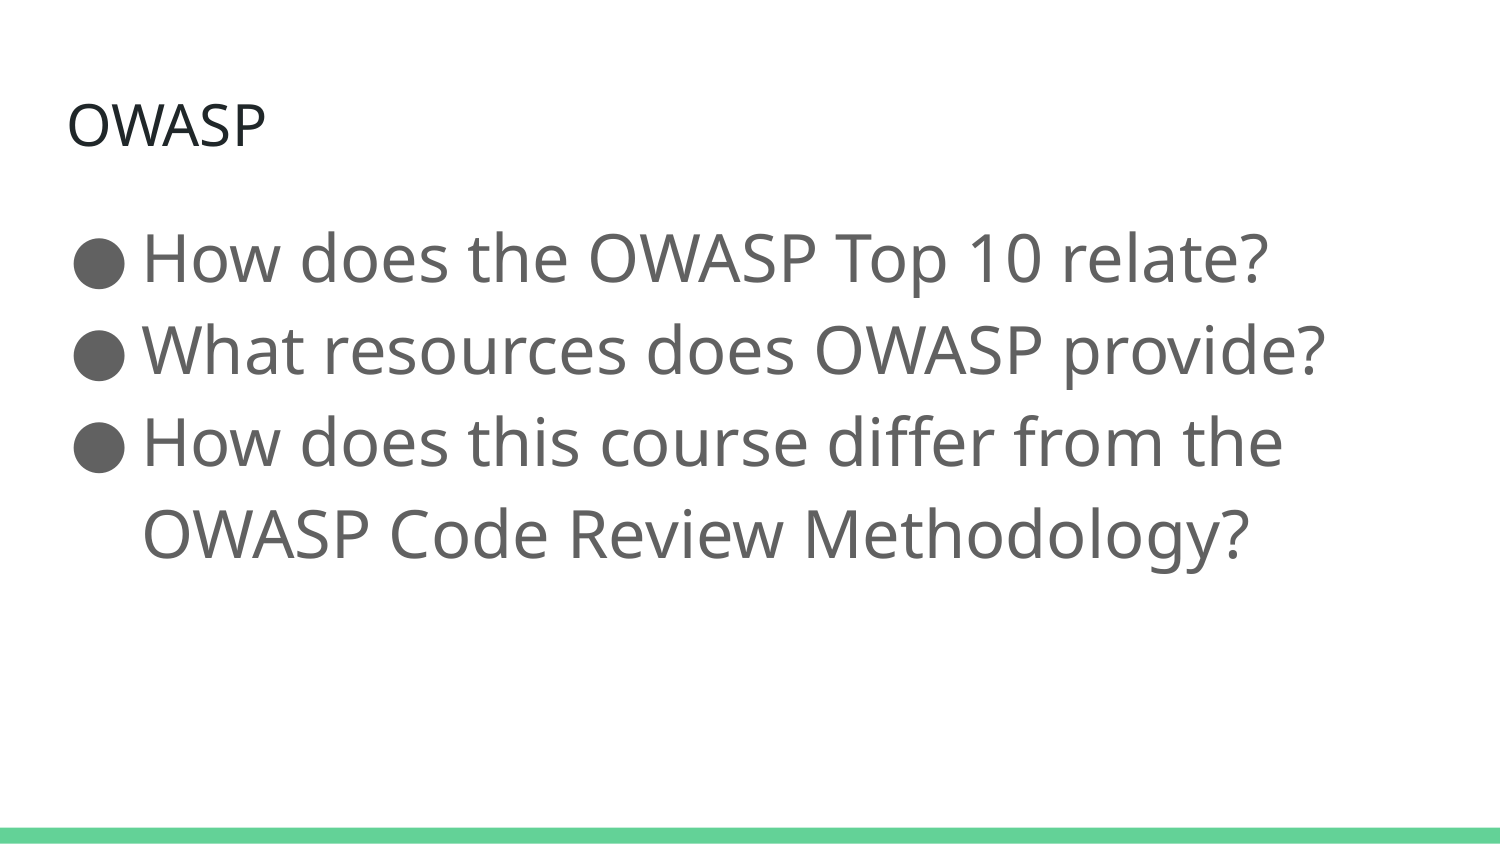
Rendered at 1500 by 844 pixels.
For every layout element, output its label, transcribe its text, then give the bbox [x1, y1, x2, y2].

title OWASP [51, 72, 1449, 167]
list How does the OWASP Top 10 relate? What resources does OWASP provide? How does this course differ from the OWASP Code Review Methodology? [51, 189, 1449, 750]
